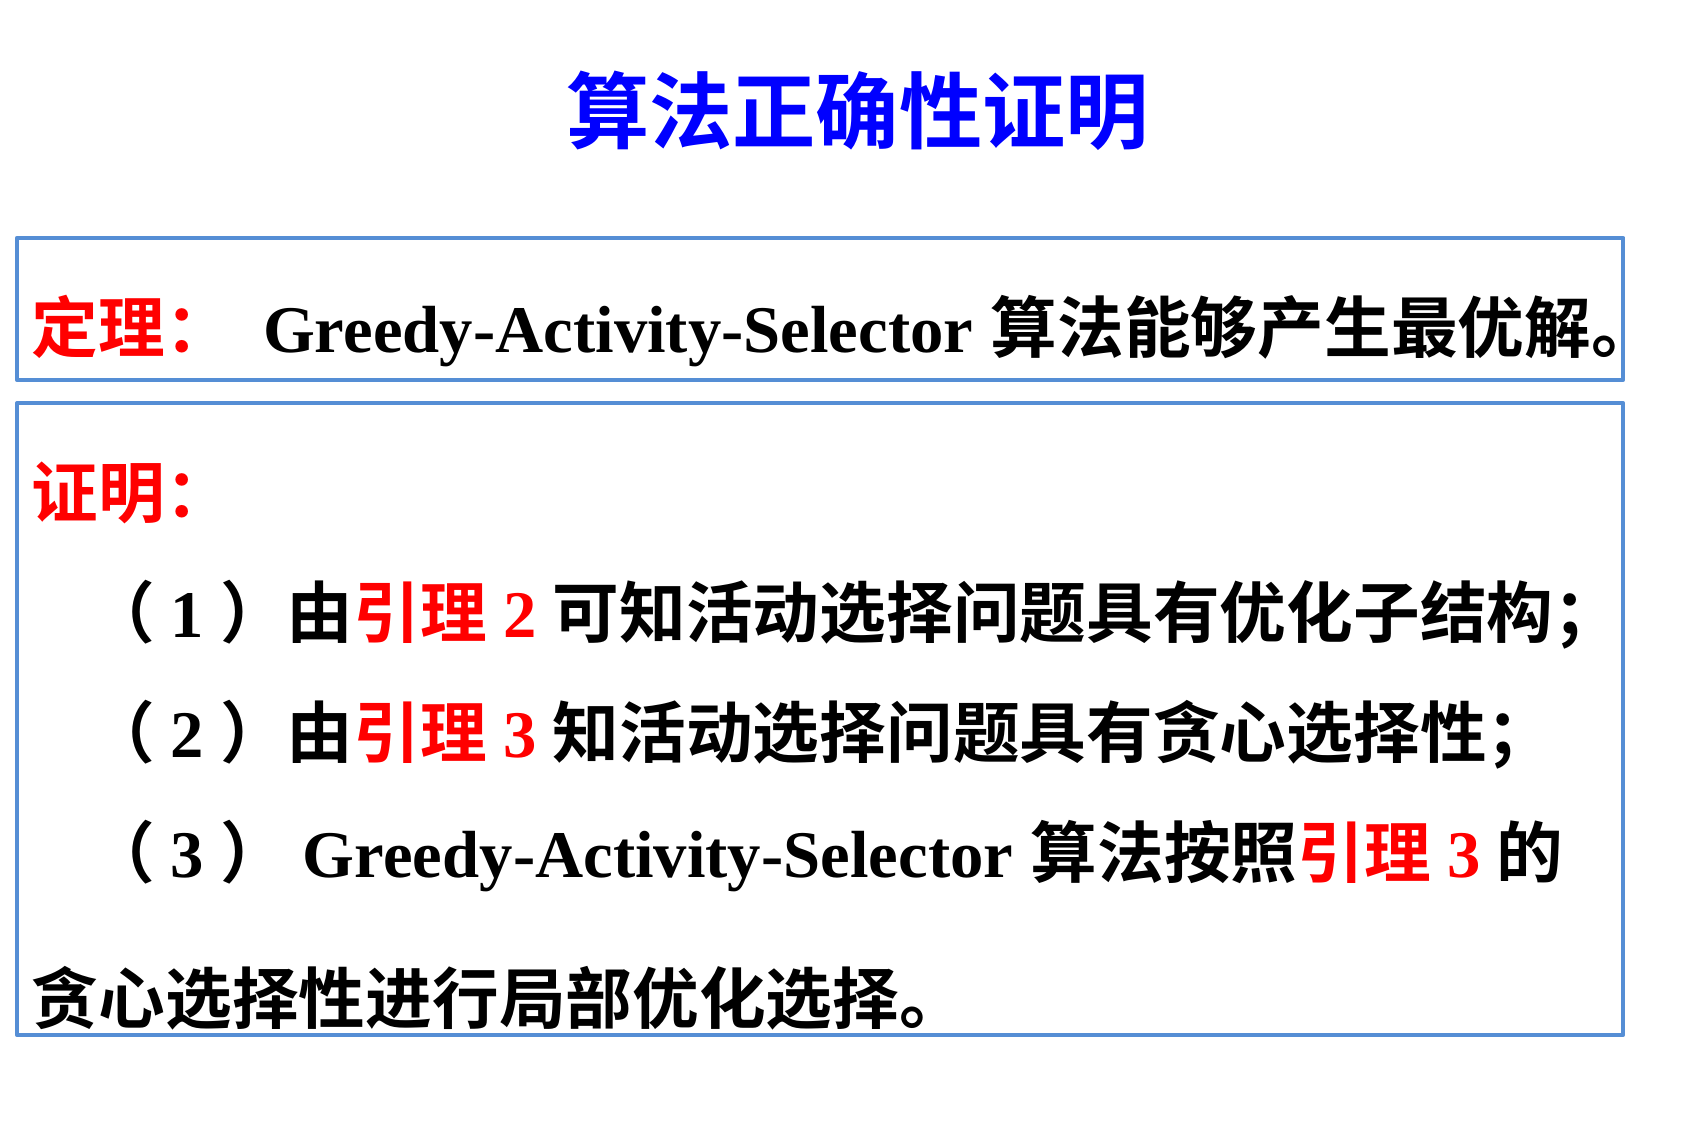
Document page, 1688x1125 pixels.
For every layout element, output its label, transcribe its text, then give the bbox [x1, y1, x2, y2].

list 定理： Greedy-Activity-Selector算法能够产生最优解。 [16, 238, 1624, 380]
text_box 证明： （1）由引理2可知活动选择问题具有优化子结构； （2）由引理3知活动选择问题具有贪心选择性； （3）Greedy-Activity-Selector算法按照引理3的贪心选择性进行局部优化选择。 [16, 403, 1624, 1035]
text_box 算法正确性证明 [518, 51, 1197, 167]
